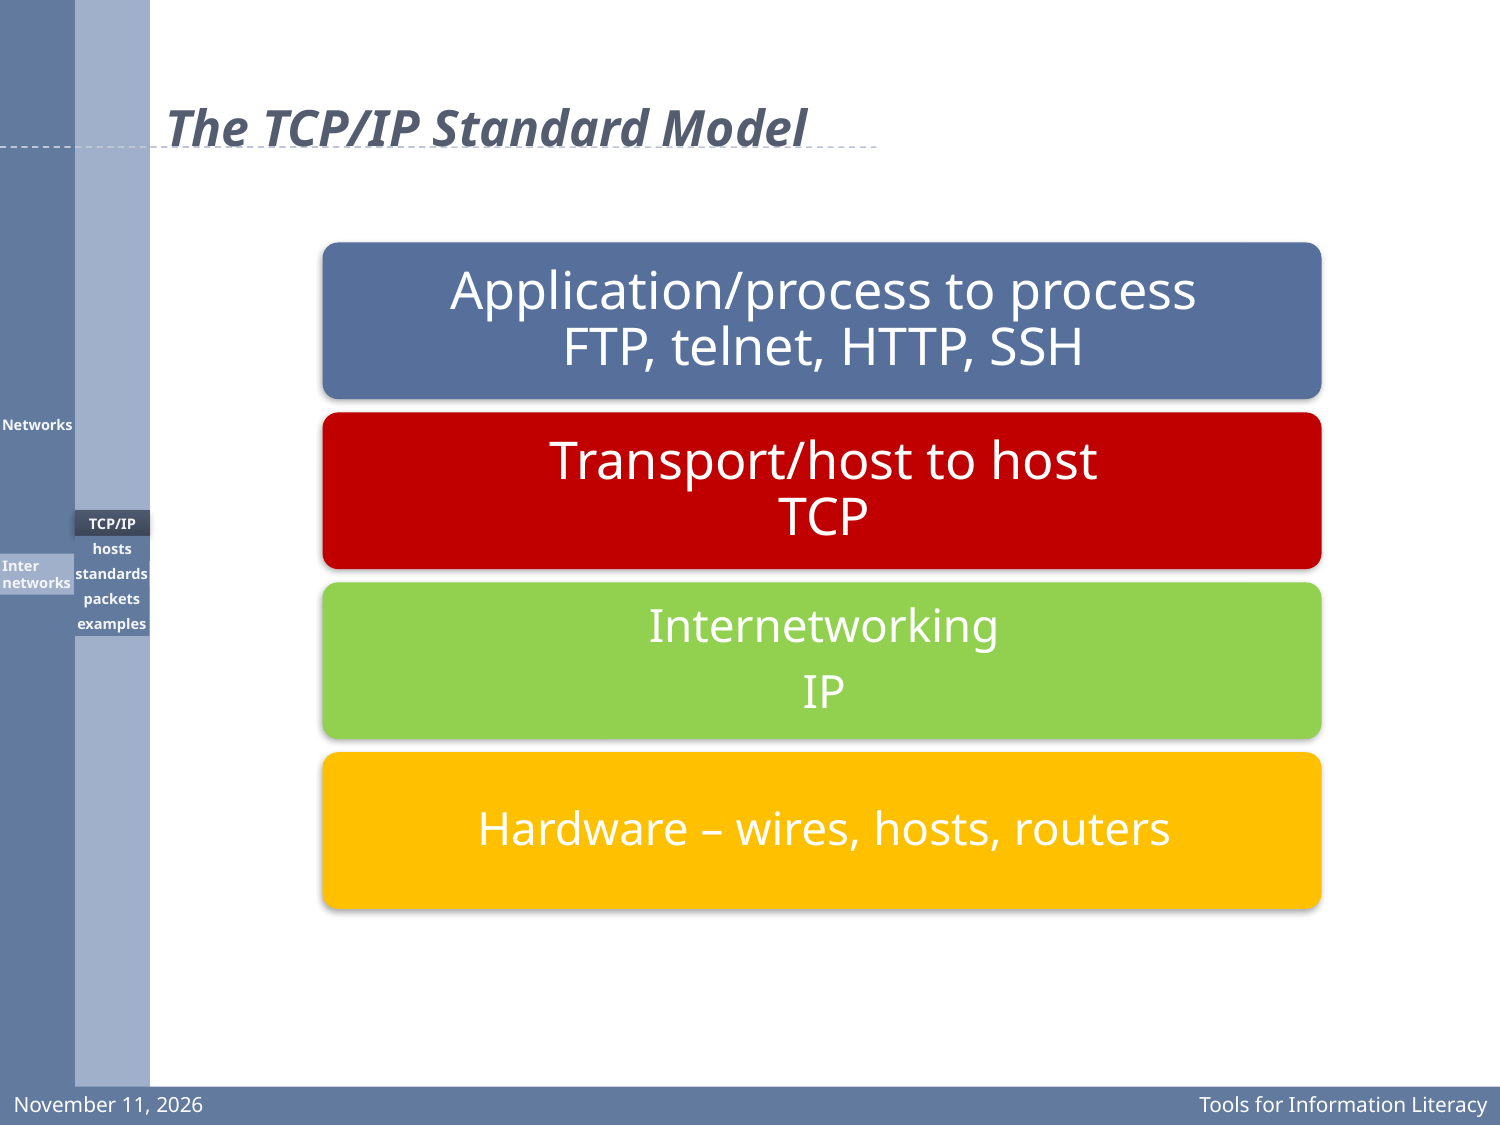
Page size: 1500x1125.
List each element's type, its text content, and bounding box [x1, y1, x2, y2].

text_box examples [74, 610, 150, 636]
title The TCP/IP Standard Model [149, 96, 1463, 226]
text_box Inter networks [0, 553, 74, 595]
text_box hosts [74, 535, 150, 560]
text_box standards [74, 560, 150, 585]
text_box packets [74, 585, 150, 610]
text_box TCP/IP [74, 510, 150, 535]
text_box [321, 242, 1323, 910]
